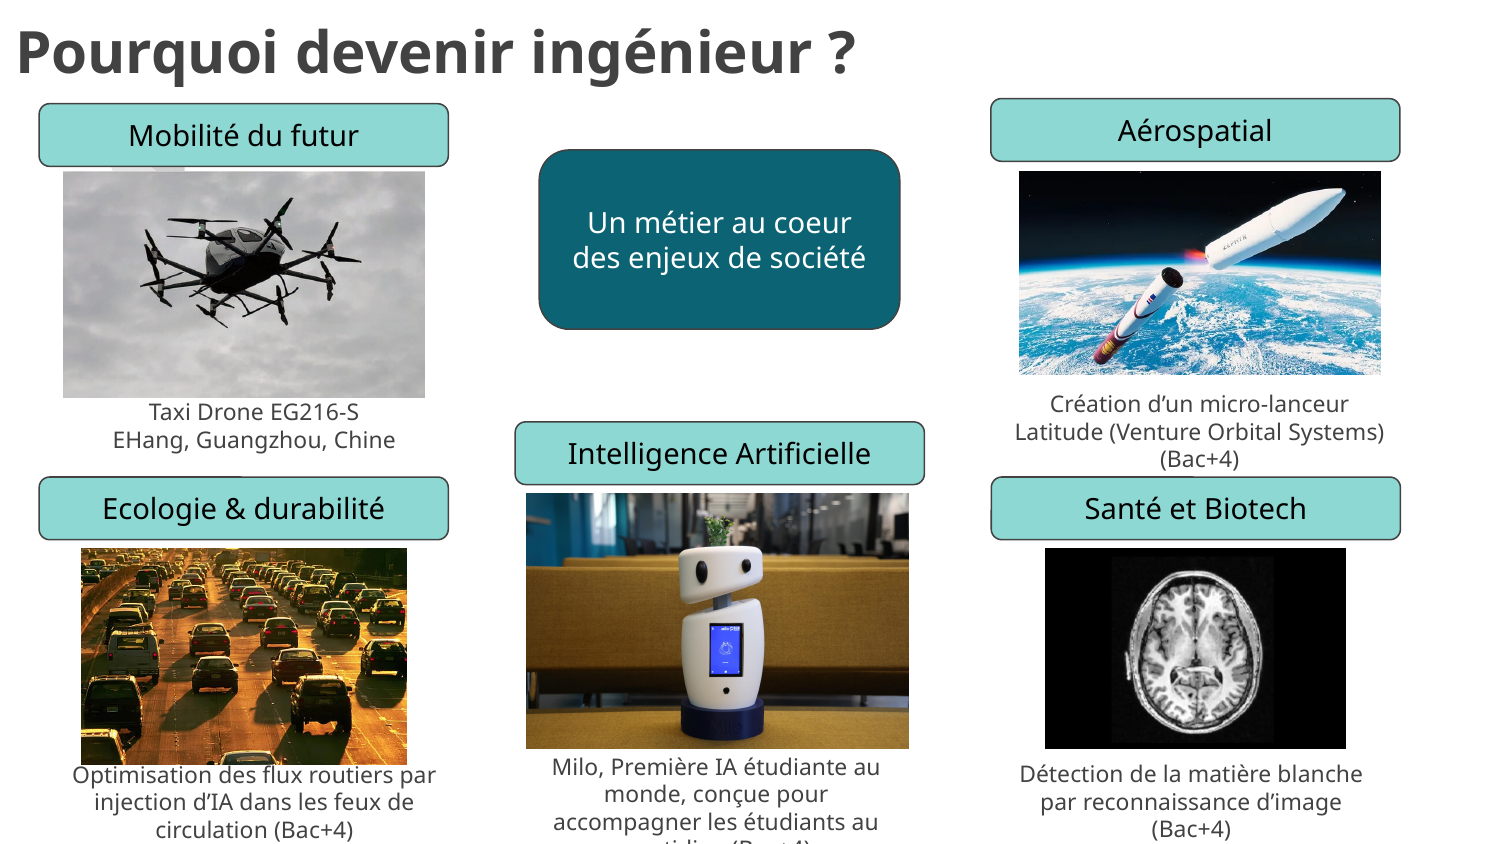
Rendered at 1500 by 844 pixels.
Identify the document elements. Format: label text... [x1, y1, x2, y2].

text_box Optimisation des flux routiers par injection d’IA dans les feux de circulation (Bac+4) [49, 745, 459, 801]
picture [526, 493, 910, 749]
text_box Création d’un micro-lanceur Latitude (Venture Orbital Systems) (Bac+4) [995, 374, 1405, 459]
text_box Un métier au coeur des enjeux de société [539, 149, 900, 330]
text_box Santé et Biotech [991, 476, 1401, 540]
title Pourquoi devenir ingénieur ? [0, 0, 1154, 164]
text_box Taxi Drone EG216-S EHang, Guangzhou, Chine [74, 382, 435, 438]
picture [1019, 171, 1381, 375]
text_box Ecologie & durabilité [39, 476, 449, 540]
text_box Milo, Première IA étudiante au monde, conçue pour accompagner les étudiants au quotidien (Bac+4) [511, 737, 921, 793]
picture [1045, 548, 1347, 749]
text_box Détection de la matière blanche par reconnaissance d’image (Bac+4) [986, 744, 1396, 800]
picture [63, 171, 425, 398]
text_box Intelligence Artificielle [515, 421, 925, 485]
text_box Mobilité du futur [39, 103, 449, 167]
text_box Aérospatial [990, 98, 1400, 162]
picture [80, 548, 407, 765]
